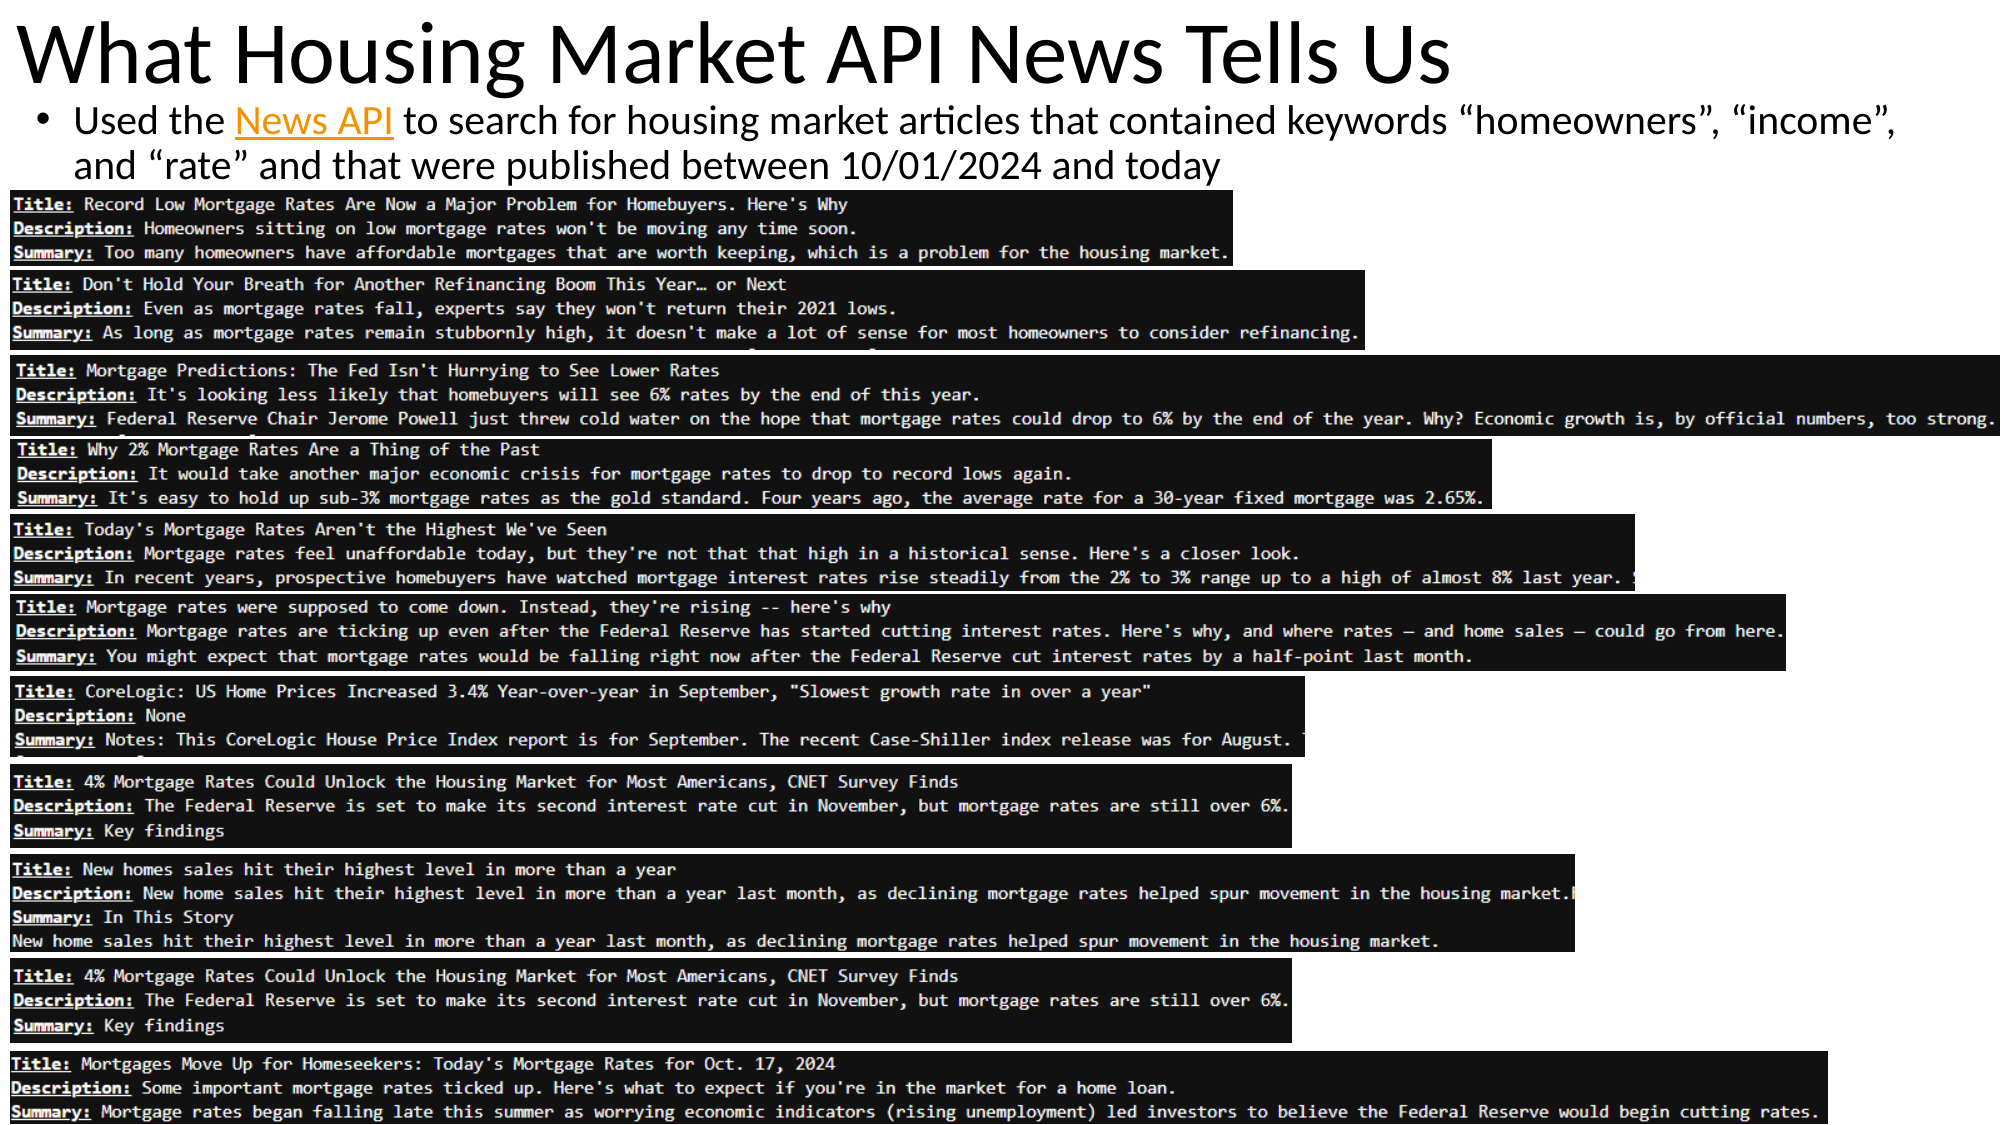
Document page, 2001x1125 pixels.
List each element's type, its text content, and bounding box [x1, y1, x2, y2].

picture [10, 594, 1786, 671]
picture [10, 958, 1292, 1043]
picture [10, 1051, 1828, 1124]
picture [10, 270, 1365, 350]
list Used the News API to search for housing market articles that contained keywords “homeowners”, “income”, and “rate” and that were published between 10/01/2024 and today [20, 90, 1938, 203]
picture [10, 676, 1305, 757]
picture [10, 355, 2000, 436]
picture [10, 854, 1575, 953]
picture [10, 514, 1635, 591]
picture [10, 190, 1233, 266]
title What Housing Market API News Tells Us [1, 0, 1759, 111]
picture [10, 764, 1292, 848]
picture [10, 439, 1492, 509]
